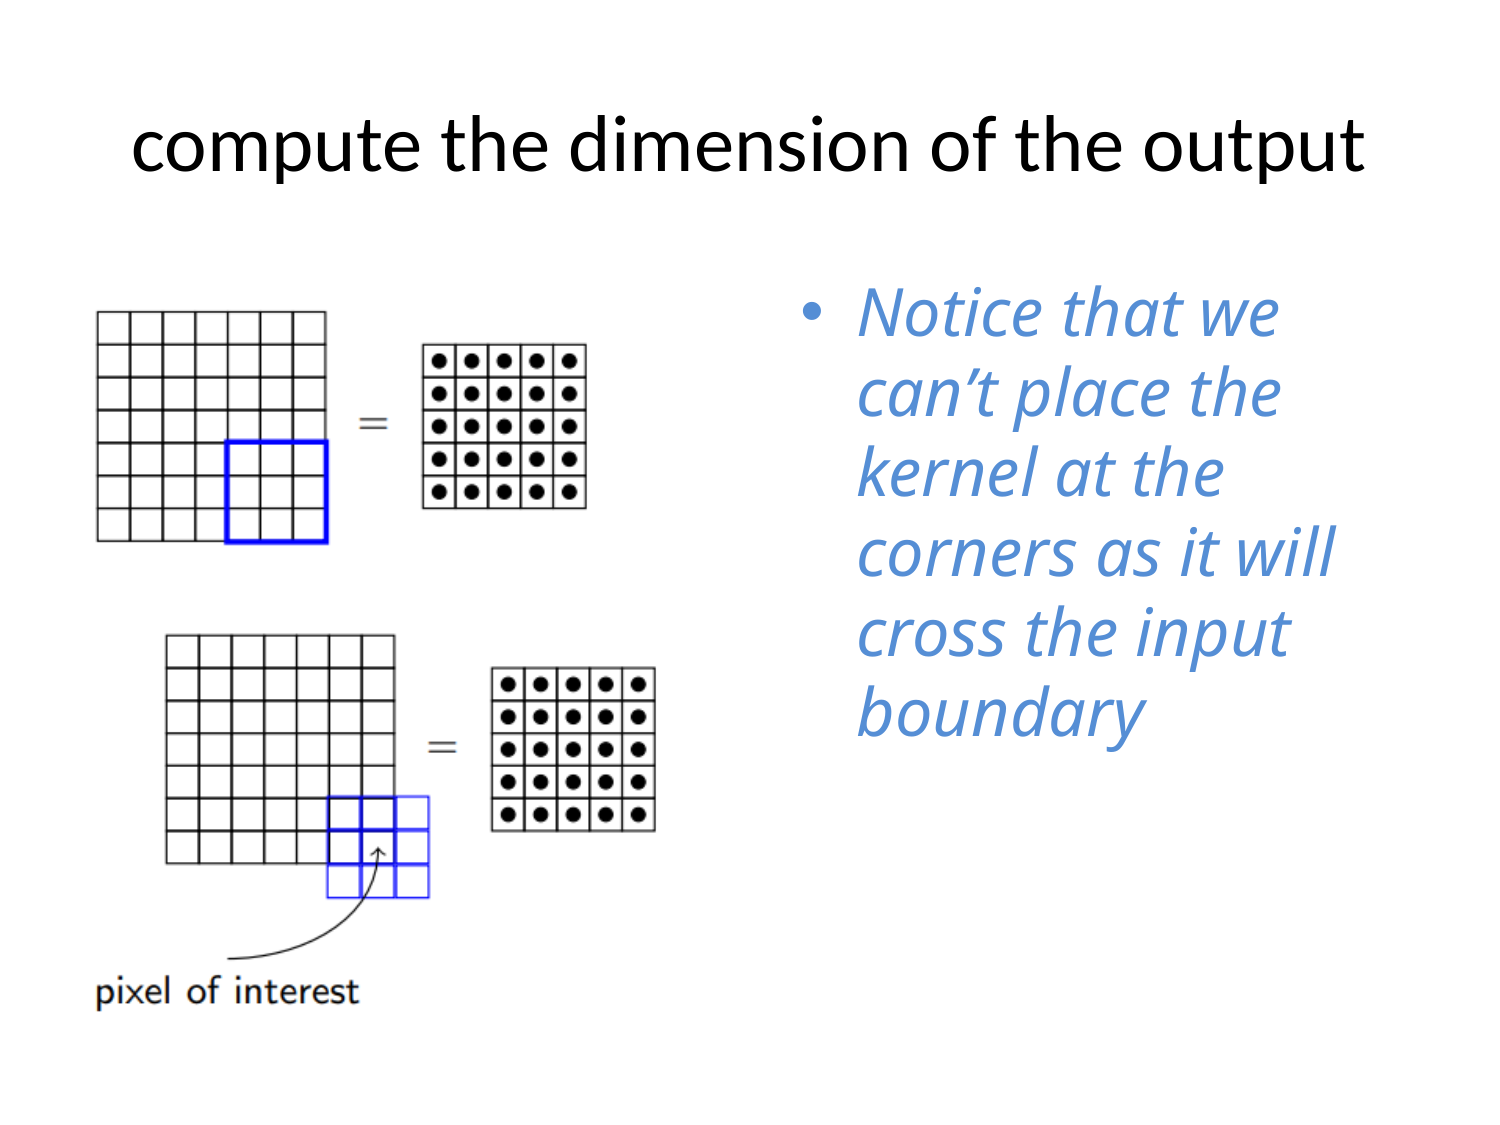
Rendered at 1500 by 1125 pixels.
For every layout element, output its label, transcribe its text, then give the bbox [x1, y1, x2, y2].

picture [88, 302, 599, 558]
picture [88, 604, 667, 1024]
list Notice that we can’t place the kernel at the corners as it will cross the input boundary [785, 262, 1425, 1005]
